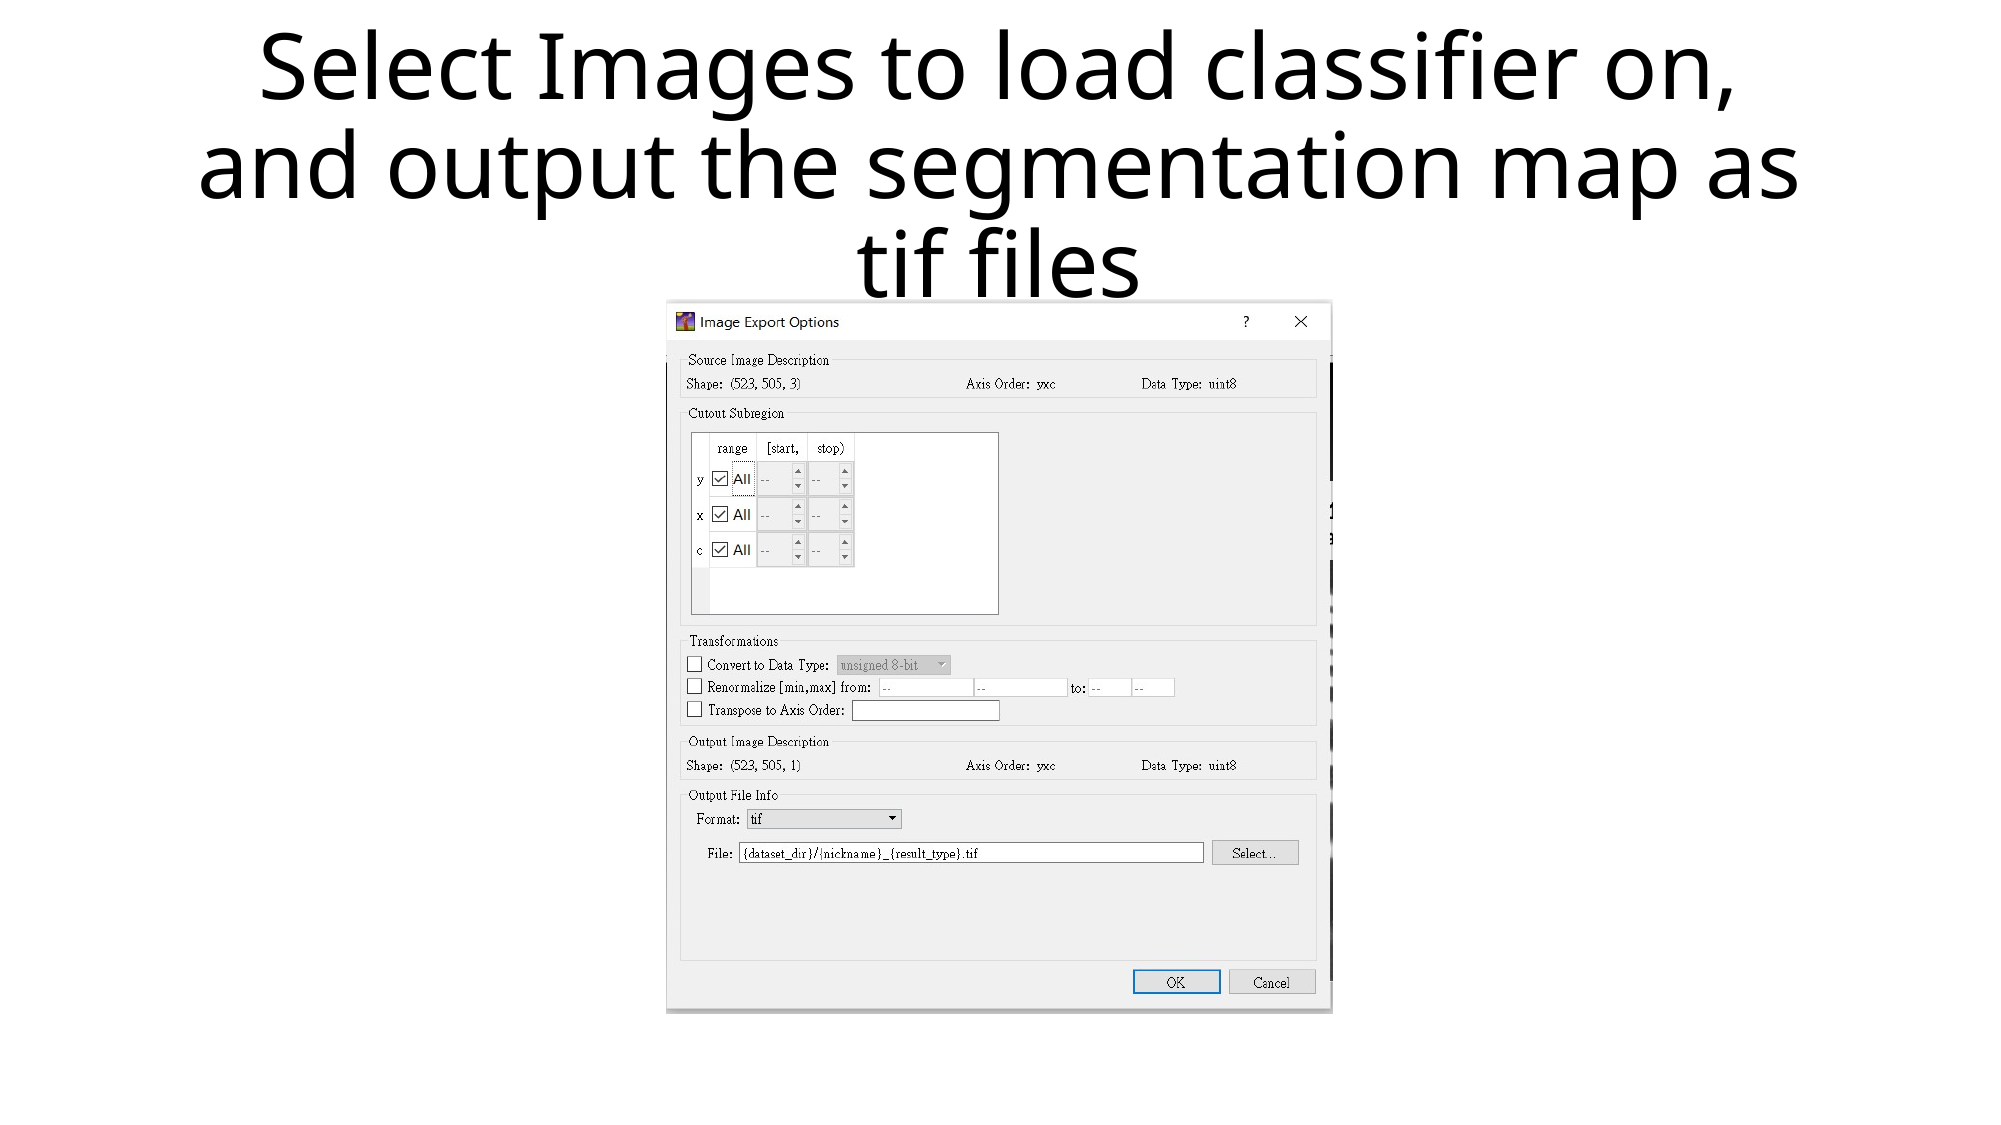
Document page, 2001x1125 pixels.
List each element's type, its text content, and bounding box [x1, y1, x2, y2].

title Select Images to load classifier on, and output the segmentation map as tif files [137, 59, 1863, 278]
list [666, 299, 1333, 1014]
